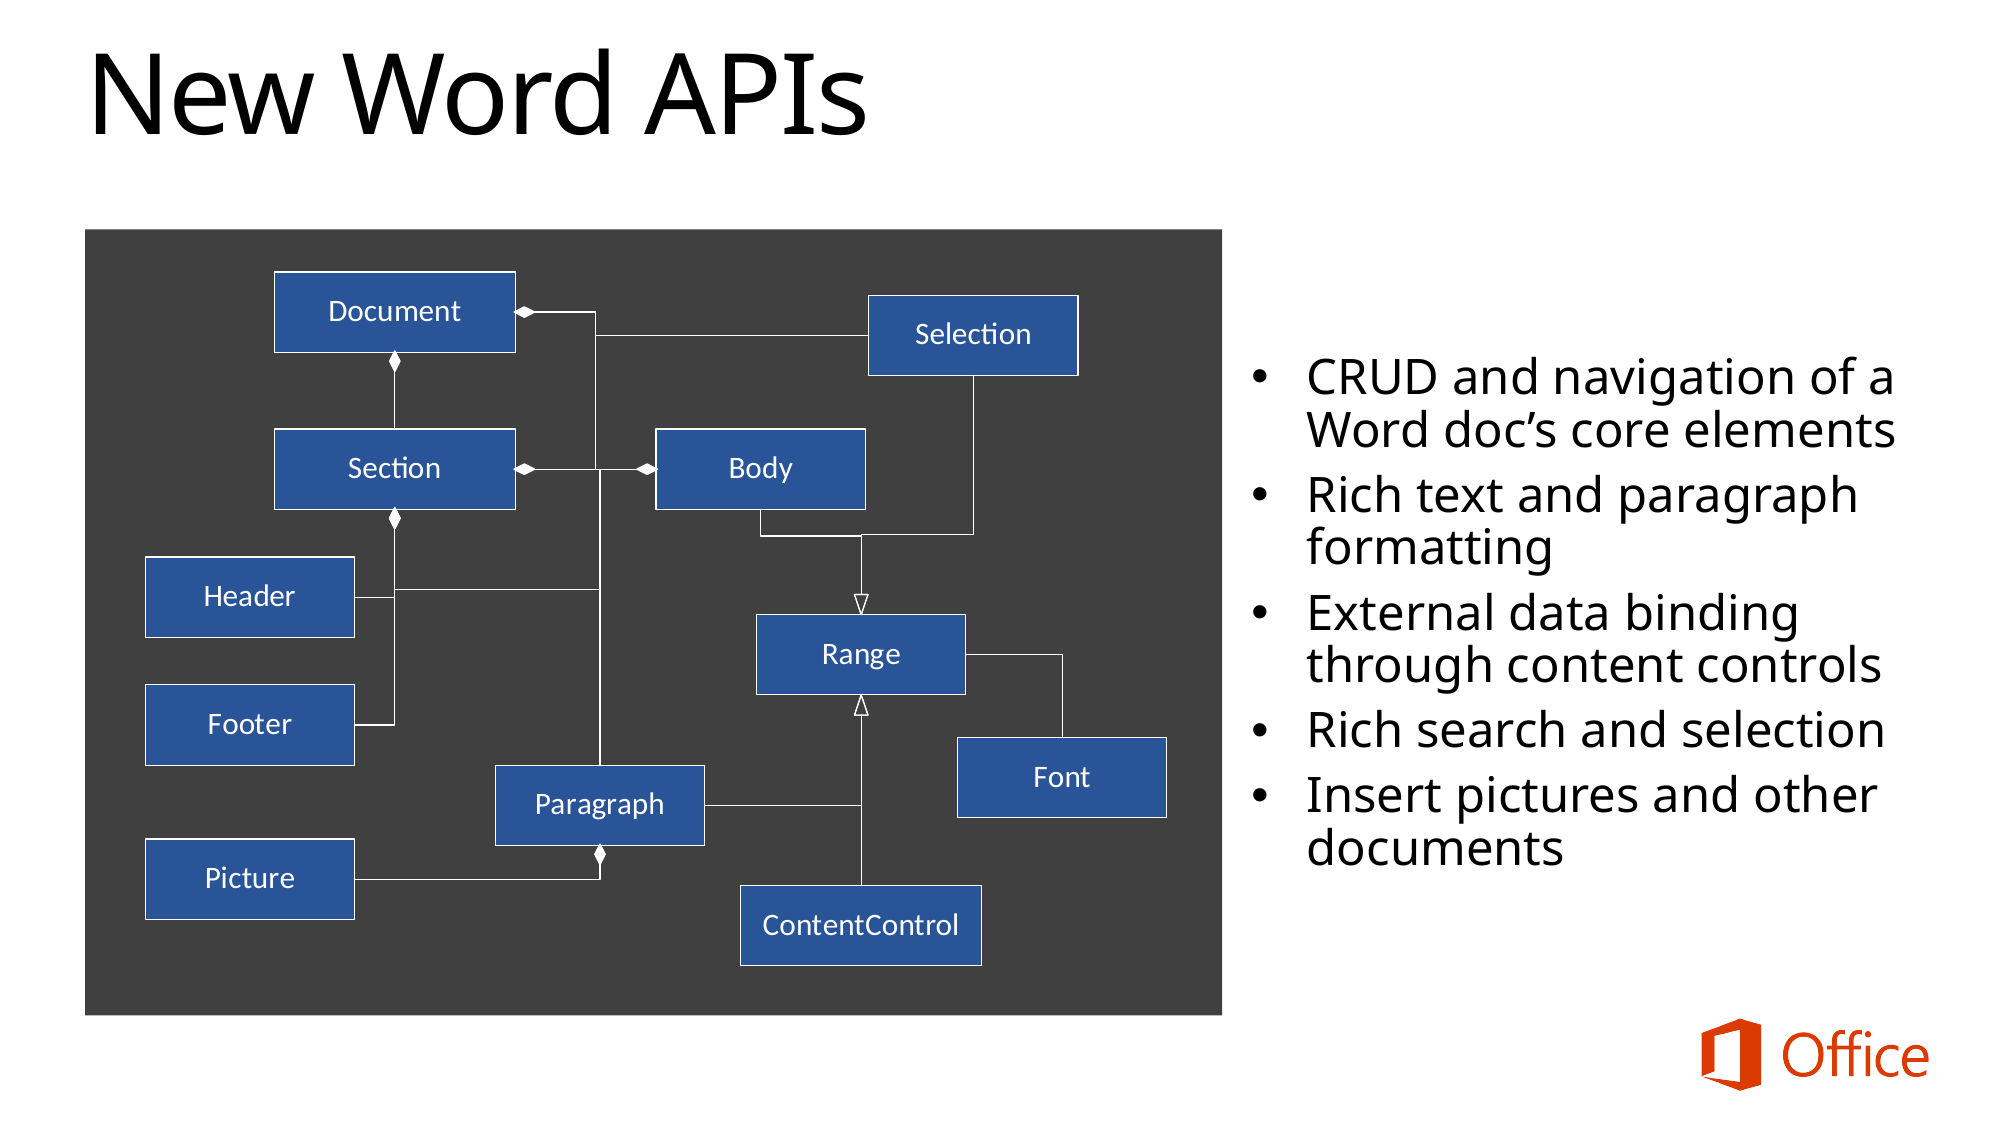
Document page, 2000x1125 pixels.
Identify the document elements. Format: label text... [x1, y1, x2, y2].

picture [141, 268, 1169, 967]
title New Word APIs [85, 37, 1914, 161]
text_box CRUD and navigation of a Word doc’s core elements Rich text and paragraph formatting External data binding through content controls Rich search and selection Insert pictures and other documents [1222, 328, 1933, 900]
picture [1670, 987, 1960, 1122]
text_box [84, 229, 1223, 1016]
